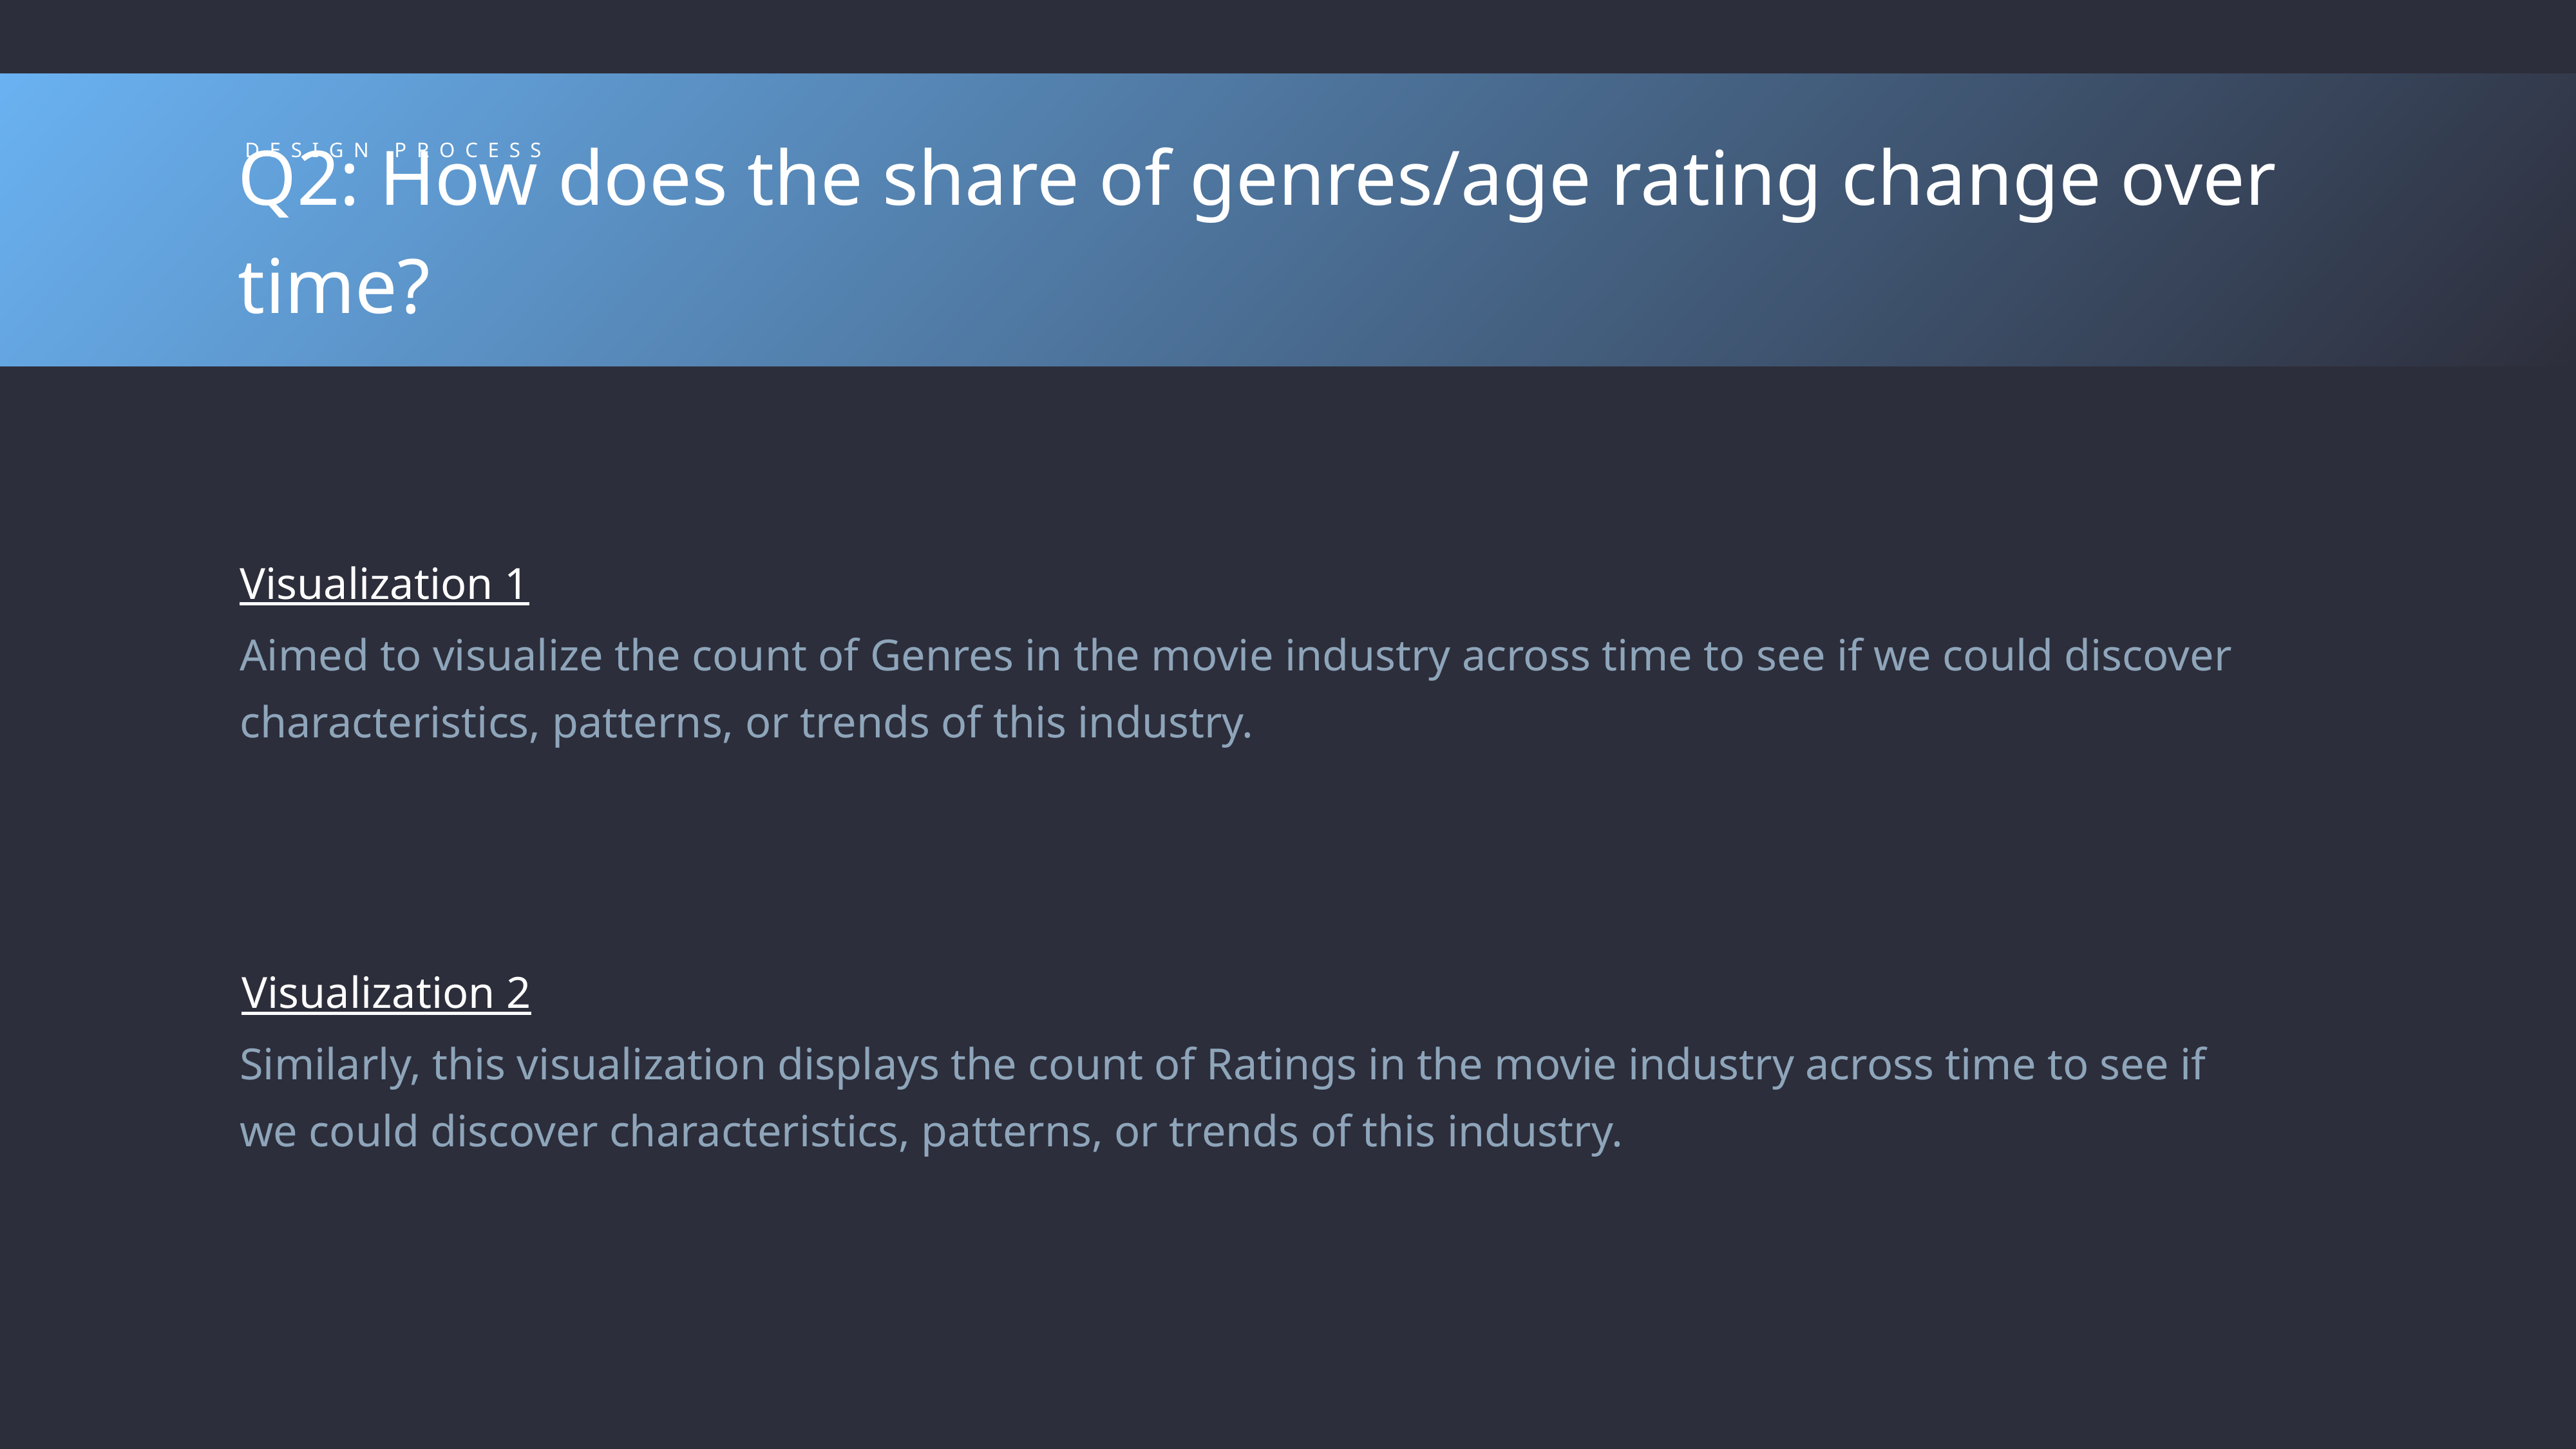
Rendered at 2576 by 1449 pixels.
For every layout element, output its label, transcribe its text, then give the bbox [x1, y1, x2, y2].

text_box [0, 73, 2576, 366]
text_box Aimed to visualize the count of Genres in the movie industry across time to see if we could discover characteristics, patterns, or trends of this industry. [234, 607, 2271, 752]
text_box Visualization 2 [236, 949, 1242, 1023]
text_box Q2: How does the share of genres/age rating change over time? [232, 106, 2462, 334]
text_box Similarly, this visualization displays the count of Ratings in the movie industry across time to see if we could discover characteristics, patterns, or trends of this industry. [234, 1016, 2271, 1161]
text_box Visualization 1 [234, 540, 1236, 613]
text_box Design process [240, 124, 547, 167]
